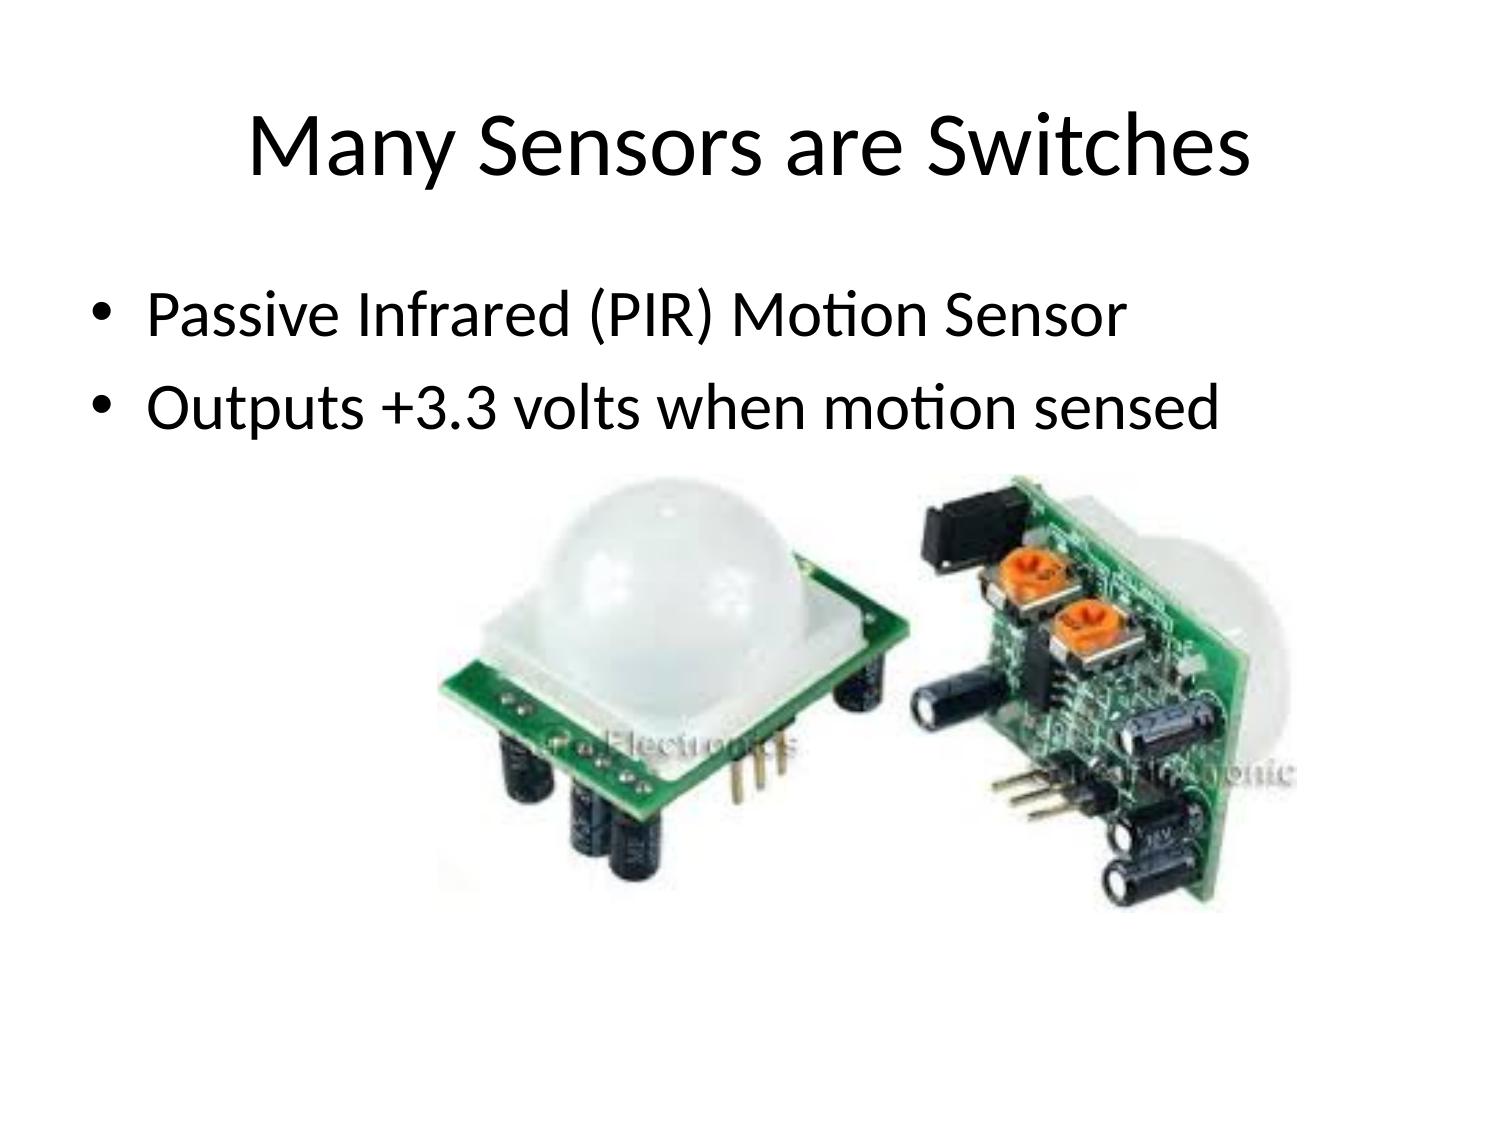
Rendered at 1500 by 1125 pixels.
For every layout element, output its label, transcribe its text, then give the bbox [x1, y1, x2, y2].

picture [437, 474, 1297, 913]
list Passive Infrared (PIR) Motion Sensor Outputs +3.3 volts when motion sensed [75, 262, 1425, 1005]
title Many Sensors are Switches [75, 45, 1425, 233]
